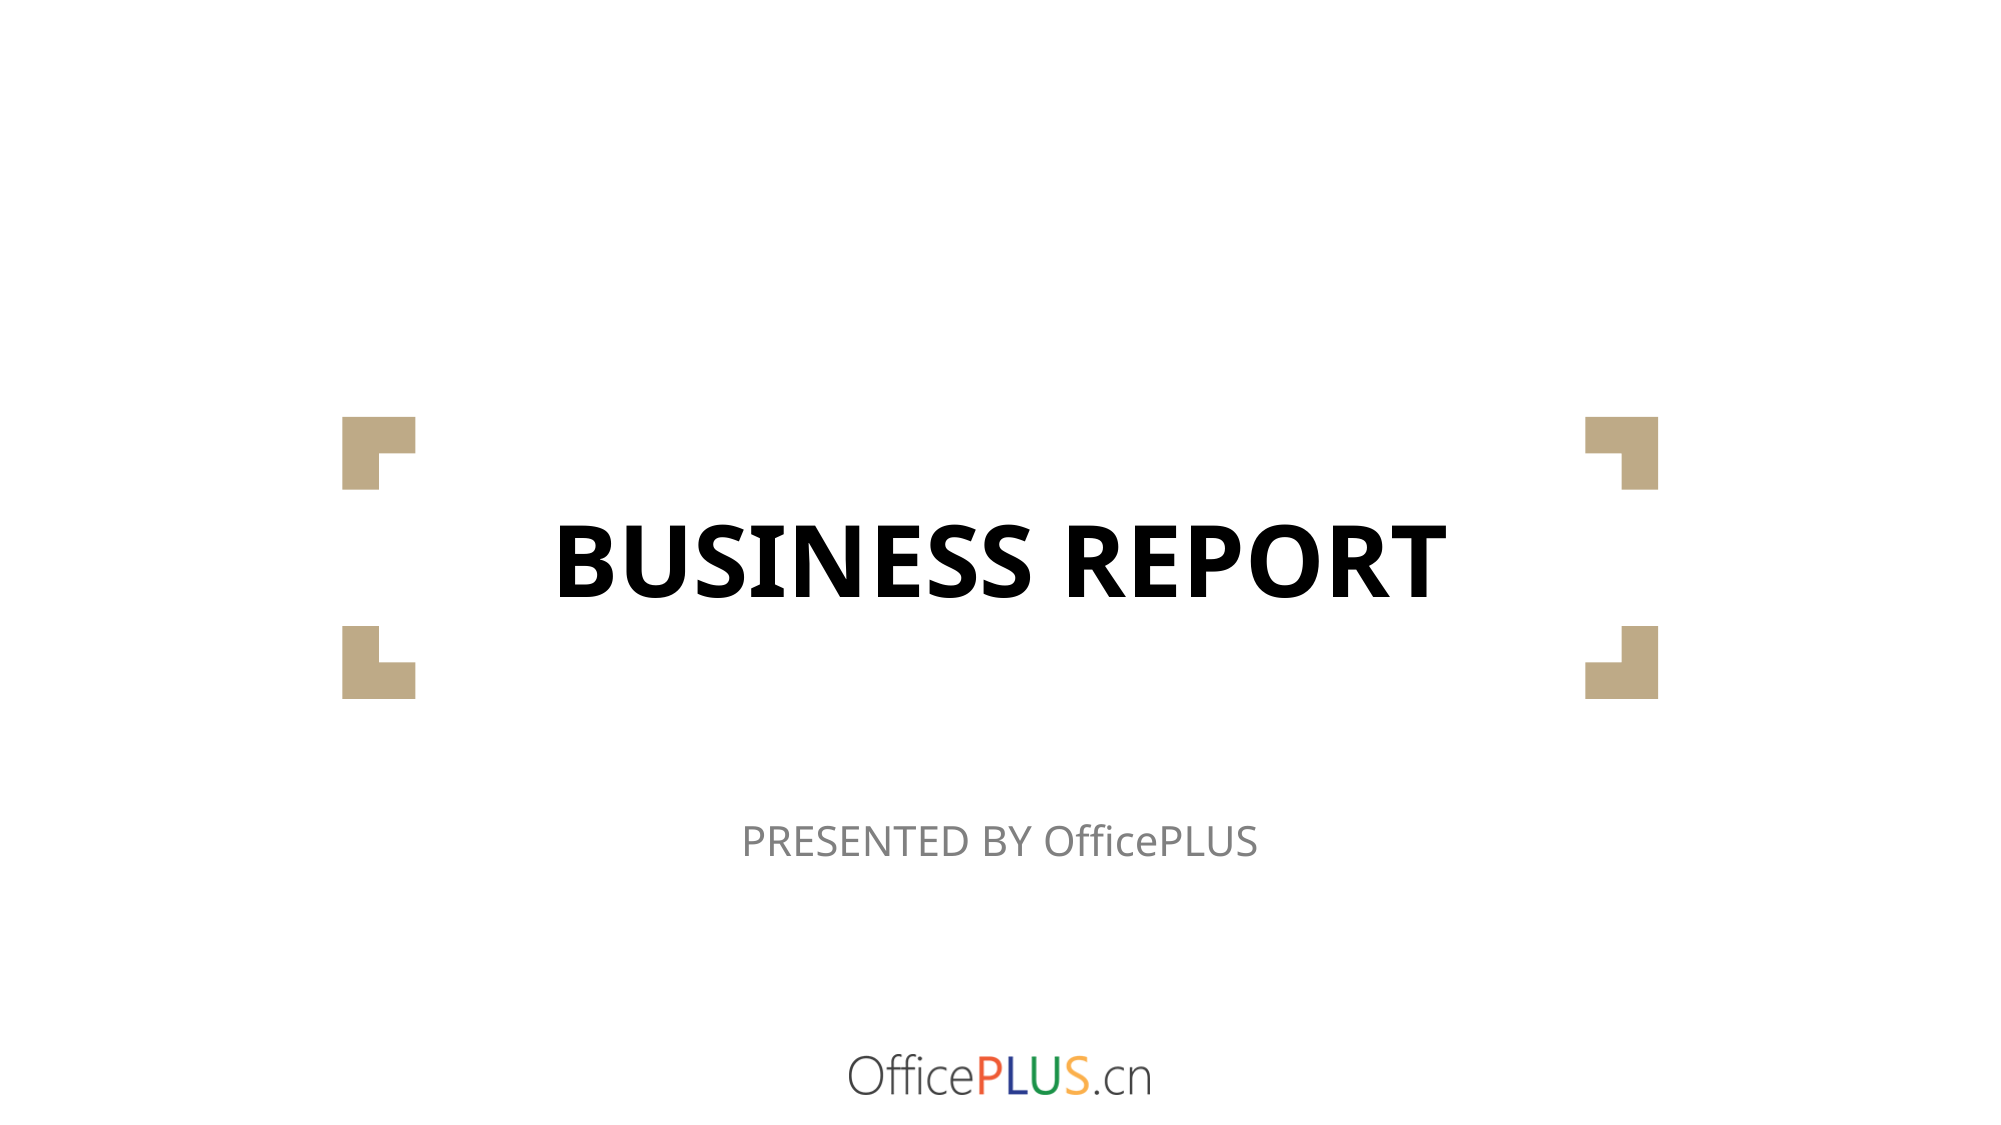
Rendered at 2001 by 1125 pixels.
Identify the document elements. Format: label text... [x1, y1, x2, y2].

list PRESENTED BY OfficePLUS [574, 807, 1426, 873]
list BUSINESS REPORT [415, 489, 1586, 627]
picture [849, 1054, 1150, 1095]
